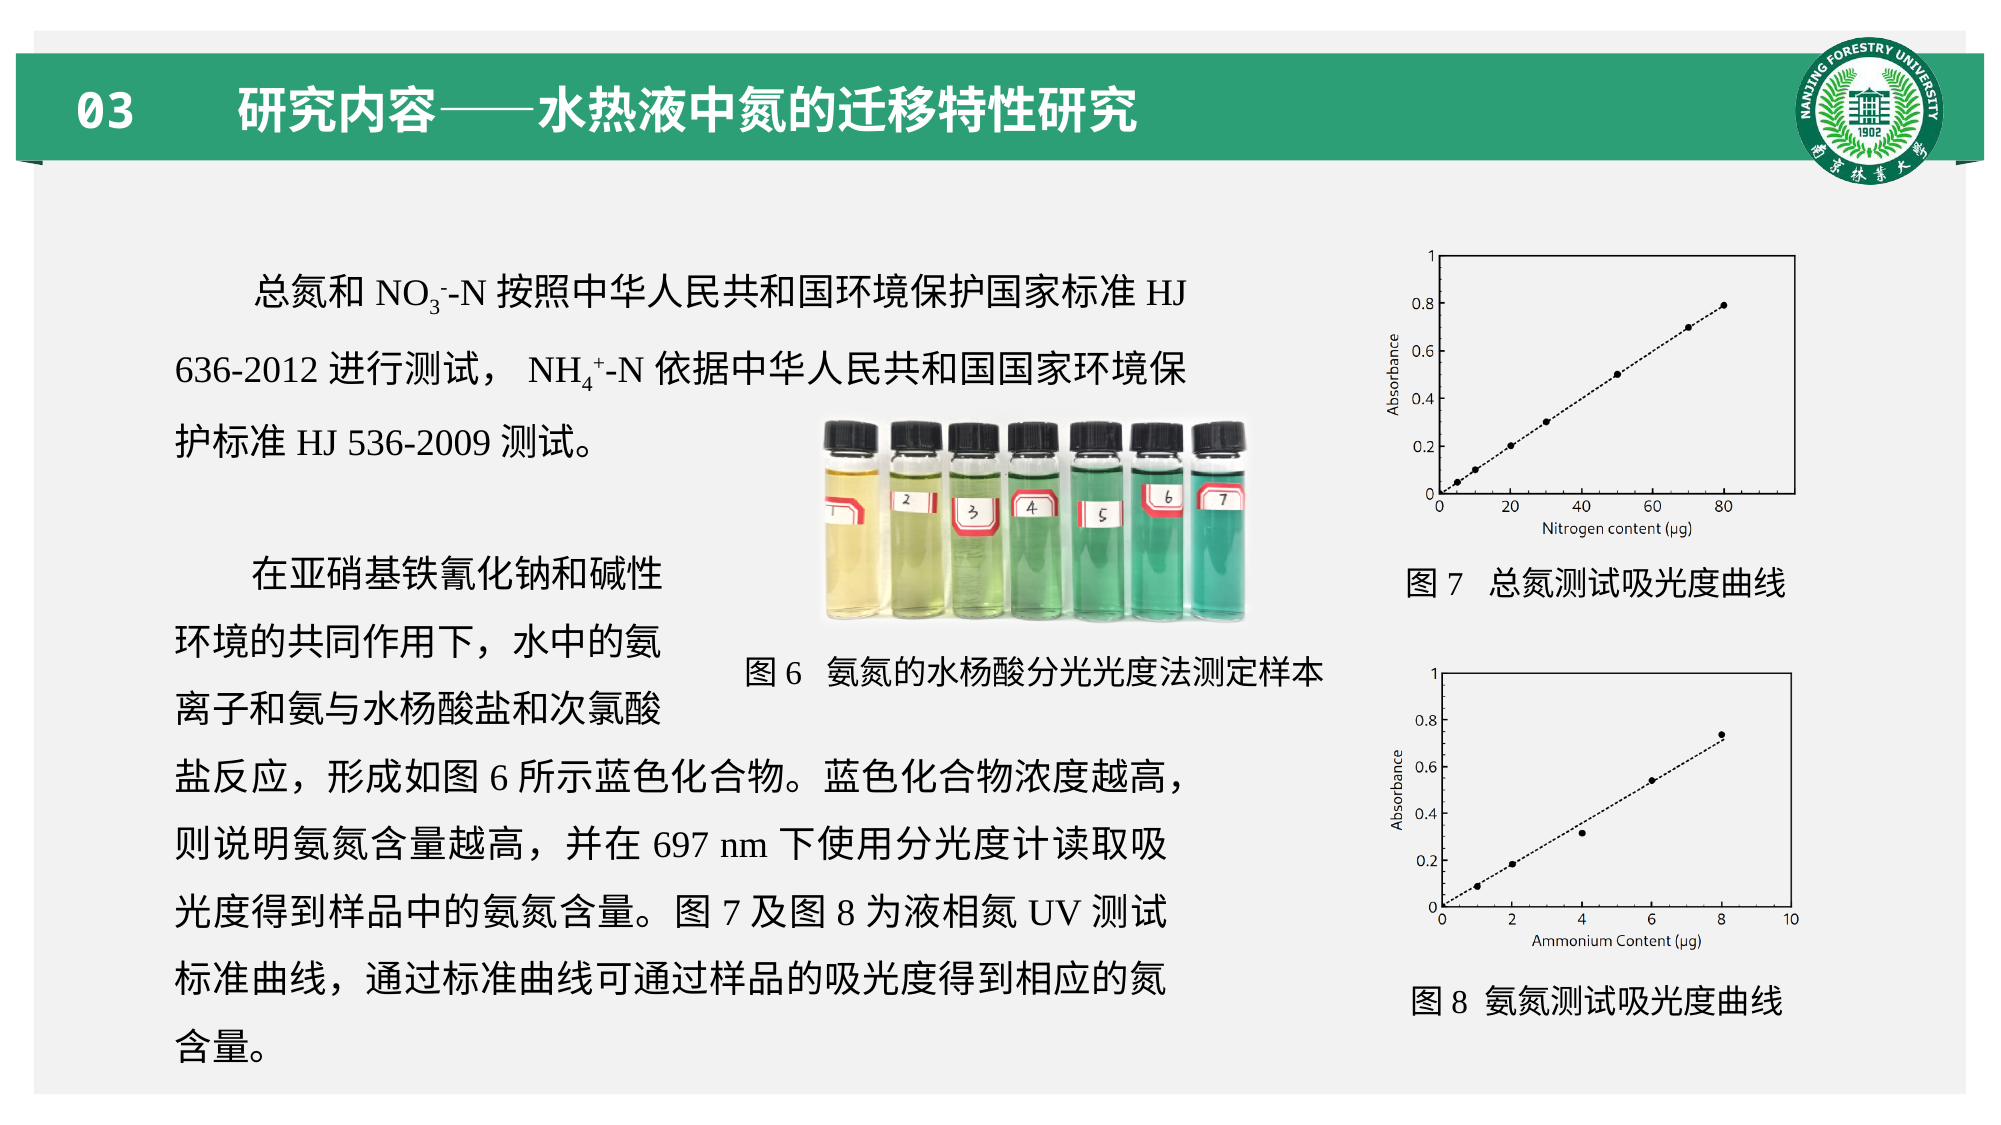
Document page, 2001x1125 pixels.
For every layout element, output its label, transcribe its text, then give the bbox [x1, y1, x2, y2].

list 03 研究内容——水热液中氮的迁移特性研究 [60, 69, 1780, 147]
picture [812, 408, 1257, 632]
text_box 图8 氨氮测试吸光度曲线 [1332, 973, 1861, 1028]
picture [1371, 234, 1822, 551]
picture [1780, 16, 1959, 204]
text_box 图6 氨氮的水杨酸分光光度法测定样本 [1183, 643, 1347, 699]
text_box 在亚硝基铁氰化钠和碱性 环境的共同作用下，水中的氨 离子和氨与水杨酸盐和次氯酸 盐反应，形成如图6所示蓝色化合物。蓝色化合物浓度越高，则说明氨氮含量越高，并在697 nm下使用分光度计读取吸光度得到样品中的氨氮含量。图7及图8为液相氮UV测试标准曲线，通过标准曲线可通过样品的吸光度得到相应的氮含量。 [160, 520, 1183, 1076]
text_box 图7 总氮测试吸光度曲线 [1332, 554, 1861, 610]
text_box 总氮和NO3--N按照中华人民共和国环境保护国家标准HJ 636-2012进行测试，NH4+-N依据中华人民共和国国家环境保护标准HJ 536-2009测试。 [160, 234, 1202, 471]
picture [1375, 652, 1818, 963]
